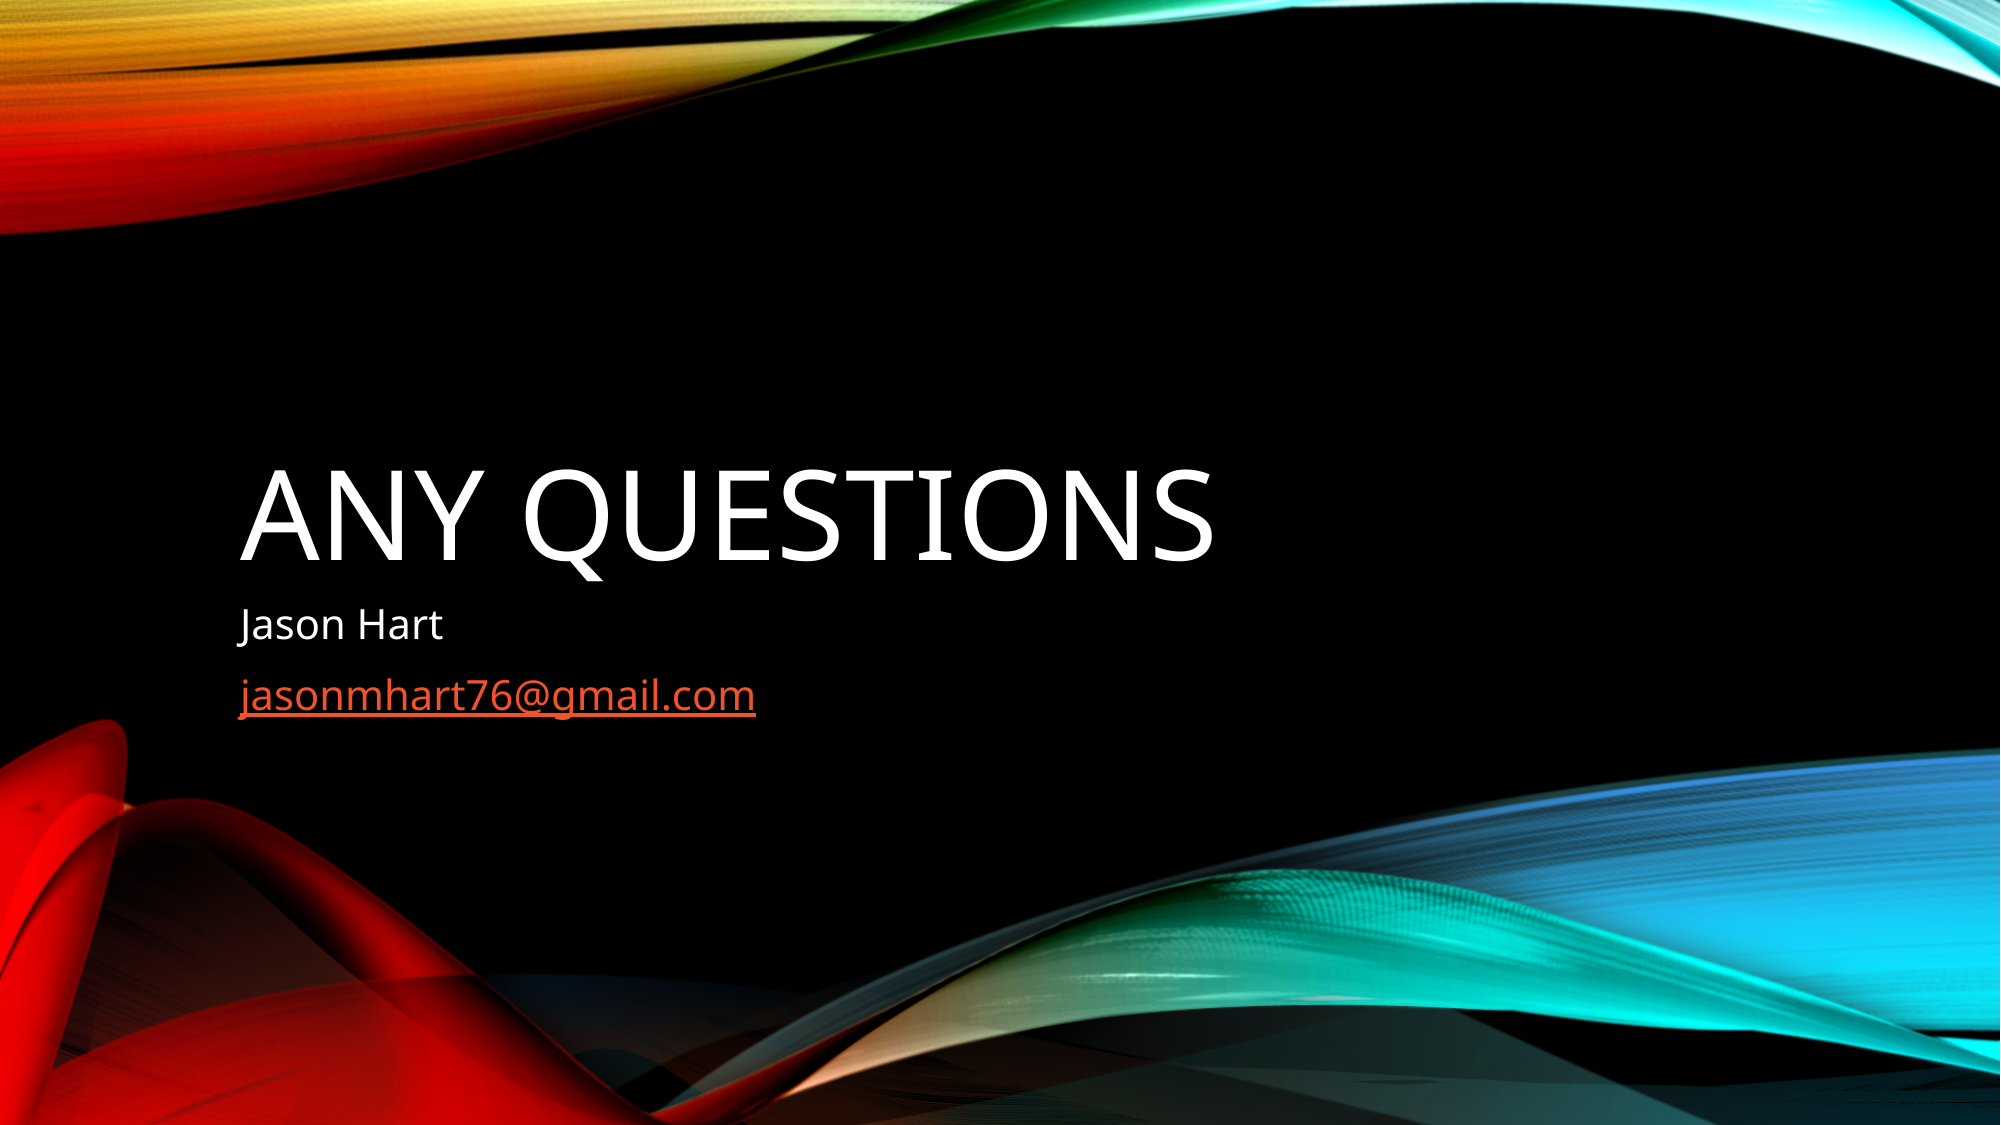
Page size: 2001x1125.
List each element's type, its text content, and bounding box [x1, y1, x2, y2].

picture [0, 717, 2000, 1125]
subtitle Jason Hart jasonmhart76@gmail.com [225, 595, 1775, 755]
title Any Questions [225, 295, 1775, 595]
picture [0, 0, 2000, 237]
